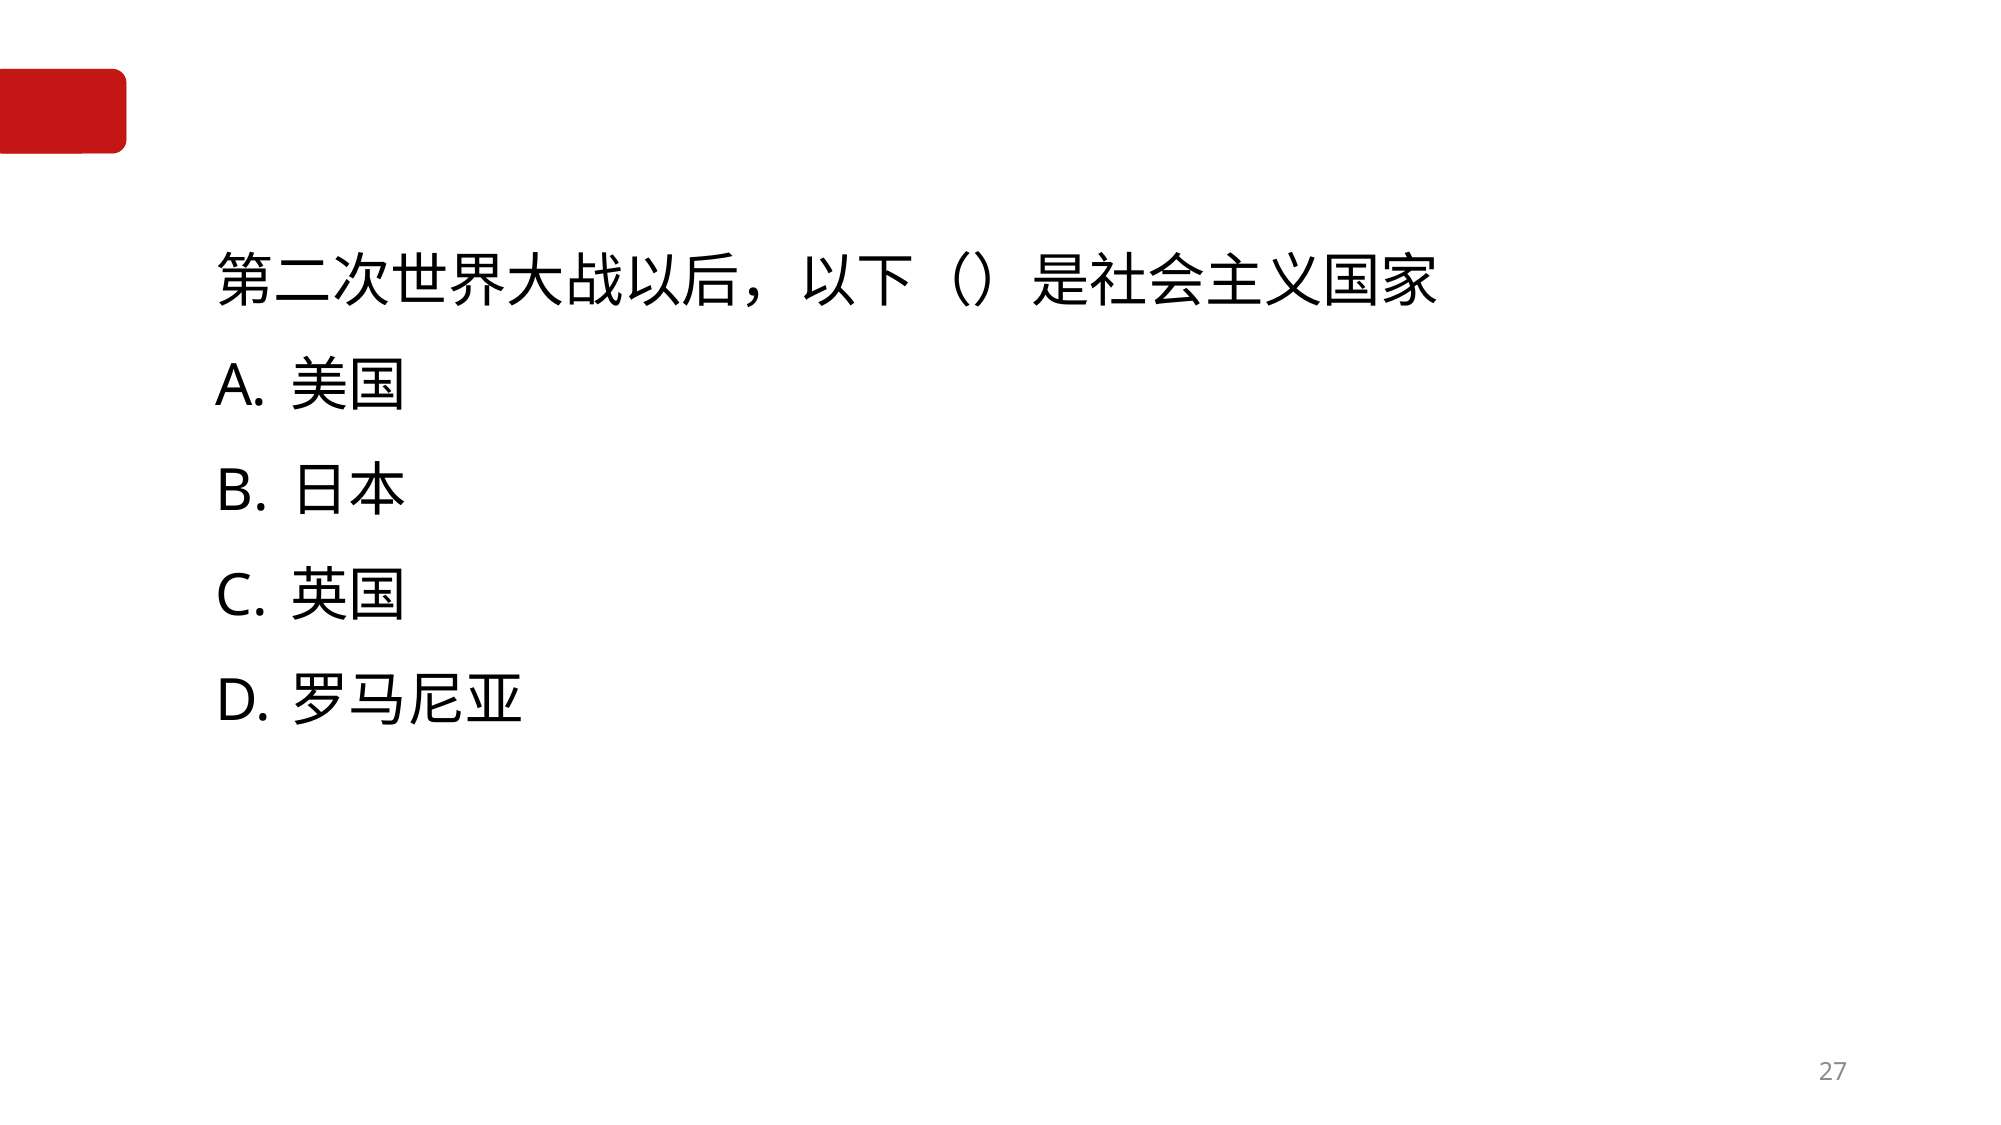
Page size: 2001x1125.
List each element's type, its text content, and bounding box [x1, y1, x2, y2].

slide_number 27 [1412, 1042, 1863, 1103]
list 第二次世界大战以后，以下（）是社会主义国家 美国 日本 英国 罗马尼亚 [200, 200, 1926, 1019]
